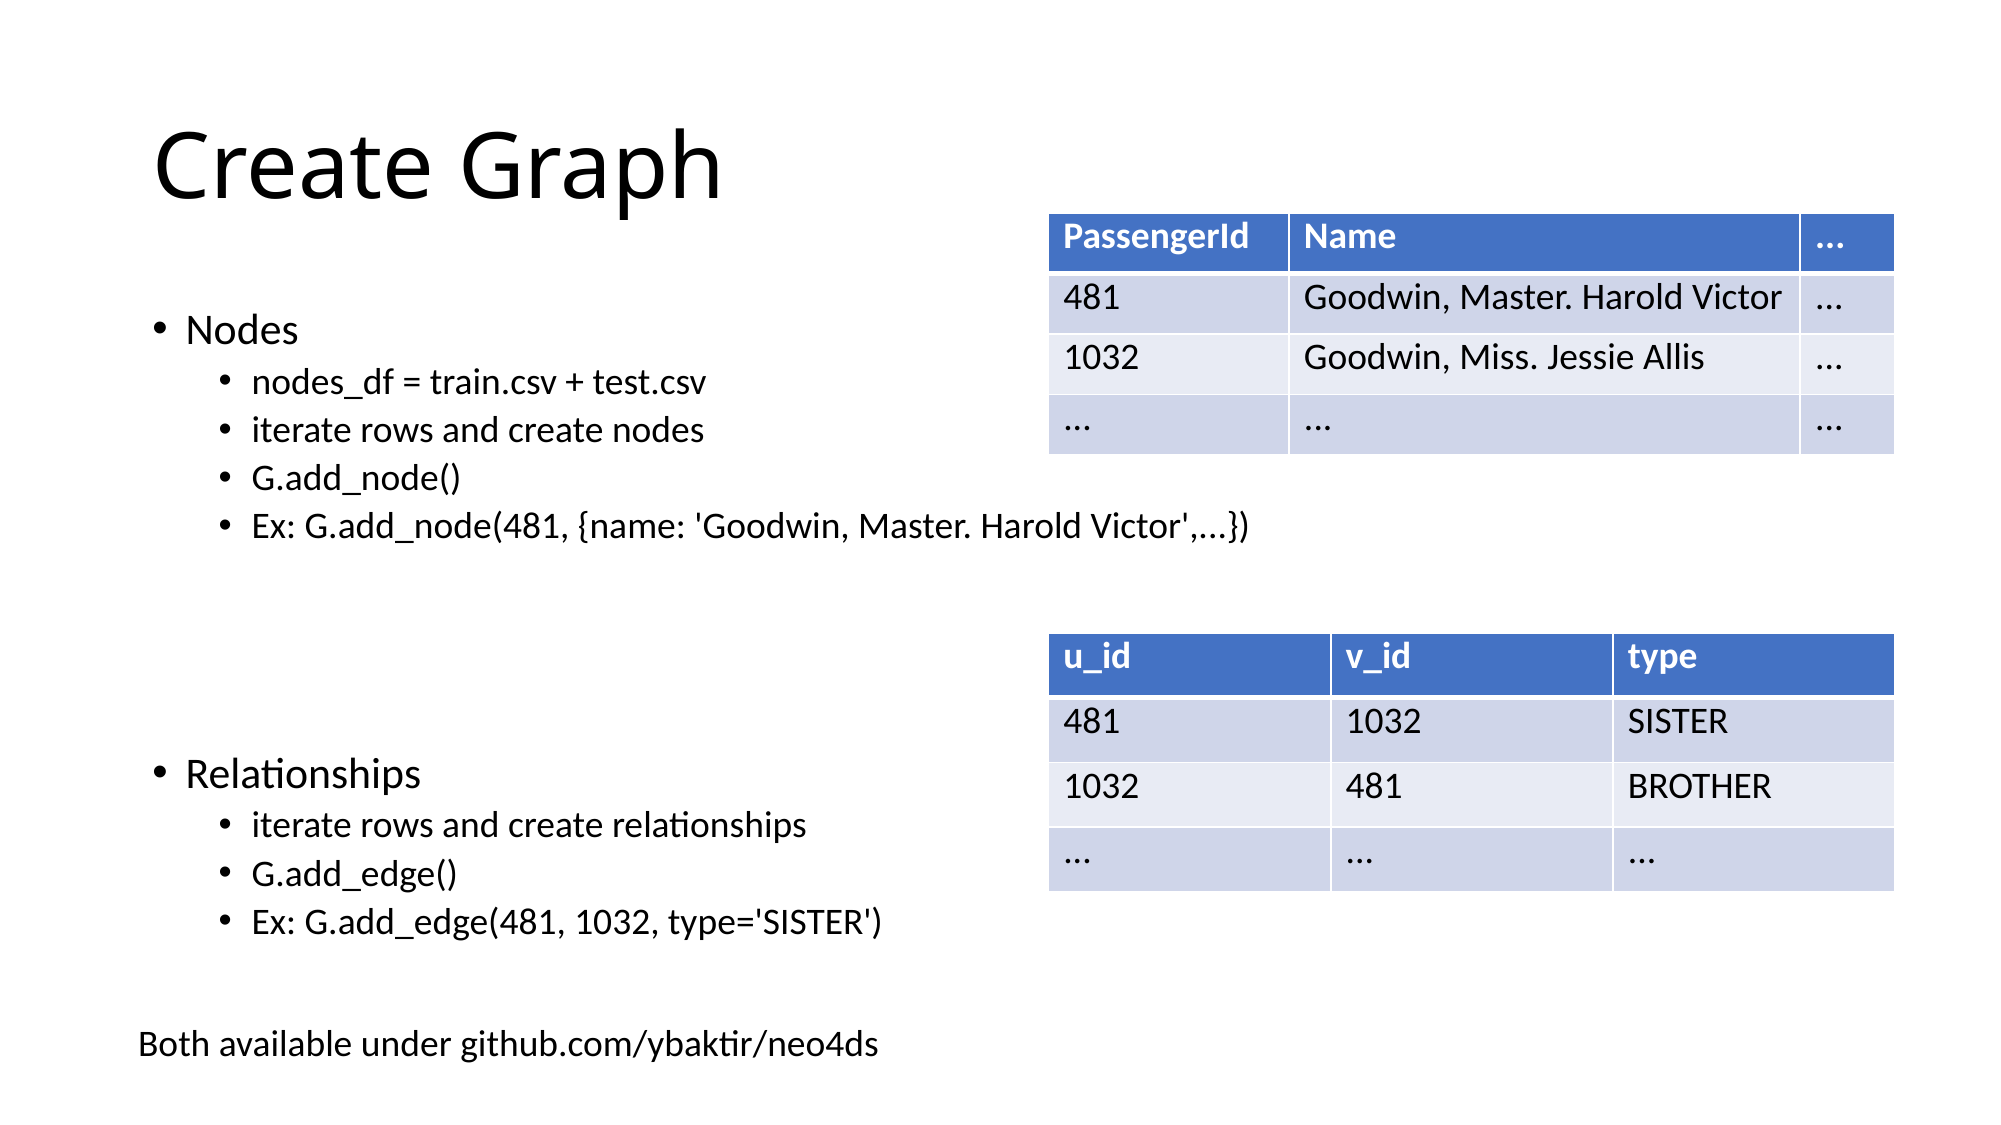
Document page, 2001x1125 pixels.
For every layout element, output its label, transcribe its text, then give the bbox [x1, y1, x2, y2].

list Nodes nodes_df = train.csv + test.csv iterate rows and create nodes G.add_node() Ex: G.add_node(481, {name: 'Goodwin, Master. Harold Victor',...}) Relationships iterate rows and create relationships G.add_edge() Ex: G.add_edge(481, 1032, type='SISTER') [137, 299, 1863, 1014]
table_header type [1614, 634, 1894, 695]
title Create Graph [137, 59, 1863, 278]
table_cell 1032 [1332, 700, 1612, 762]
table_header v_id [1332, 634, 1612, 695]
table_cell Goodwin, Miss. Jessie Allis [1290, 335, 1799, 394]
table_header u_id [1049, 634, 1330, 695]
table_cell 481 [1049, 700, 1330, 762]
table_header PassengerId [1049, 214, 1288, 271]
table_cell 481 [1049, 276, 1288, 333]
table_cell ... [1801, 276, 1894, 333]
table_cell 481 [1332, 763, 1612, 826]
table_cell ... [1614, 828, 1894, 891]
table_cell ... [1049, 395, 1288, 454]
table_cell 1032 [1049, 335, 1288, 394]
table_cell ... [1332, 828, 1612, 891]
table_cell Goodwin, Master. Harold Victor [1290, 276, 1799, 333]
table_header Name [1290, 214, 1799, 271]
table_cell BROTHER [1614, 763, 1894, 826]
table_cell SISTER [1614, 700, 1894, 762]
table_cell ... [1049, 828, 1330, 891]
table_cell ... [1801, 395, 1894, 454]
table_cell ... [1290, 395, 1799, 454]
table_cell ... [1801, 335, 1894, 394]
table_header ... [1801, 214, 1894, 271]
text_box Both available under github.com/ybaktir/neo4ds [123, 1012, 1124, 1117]
table_cell 1032 [1049, 763, 1330, 826]
